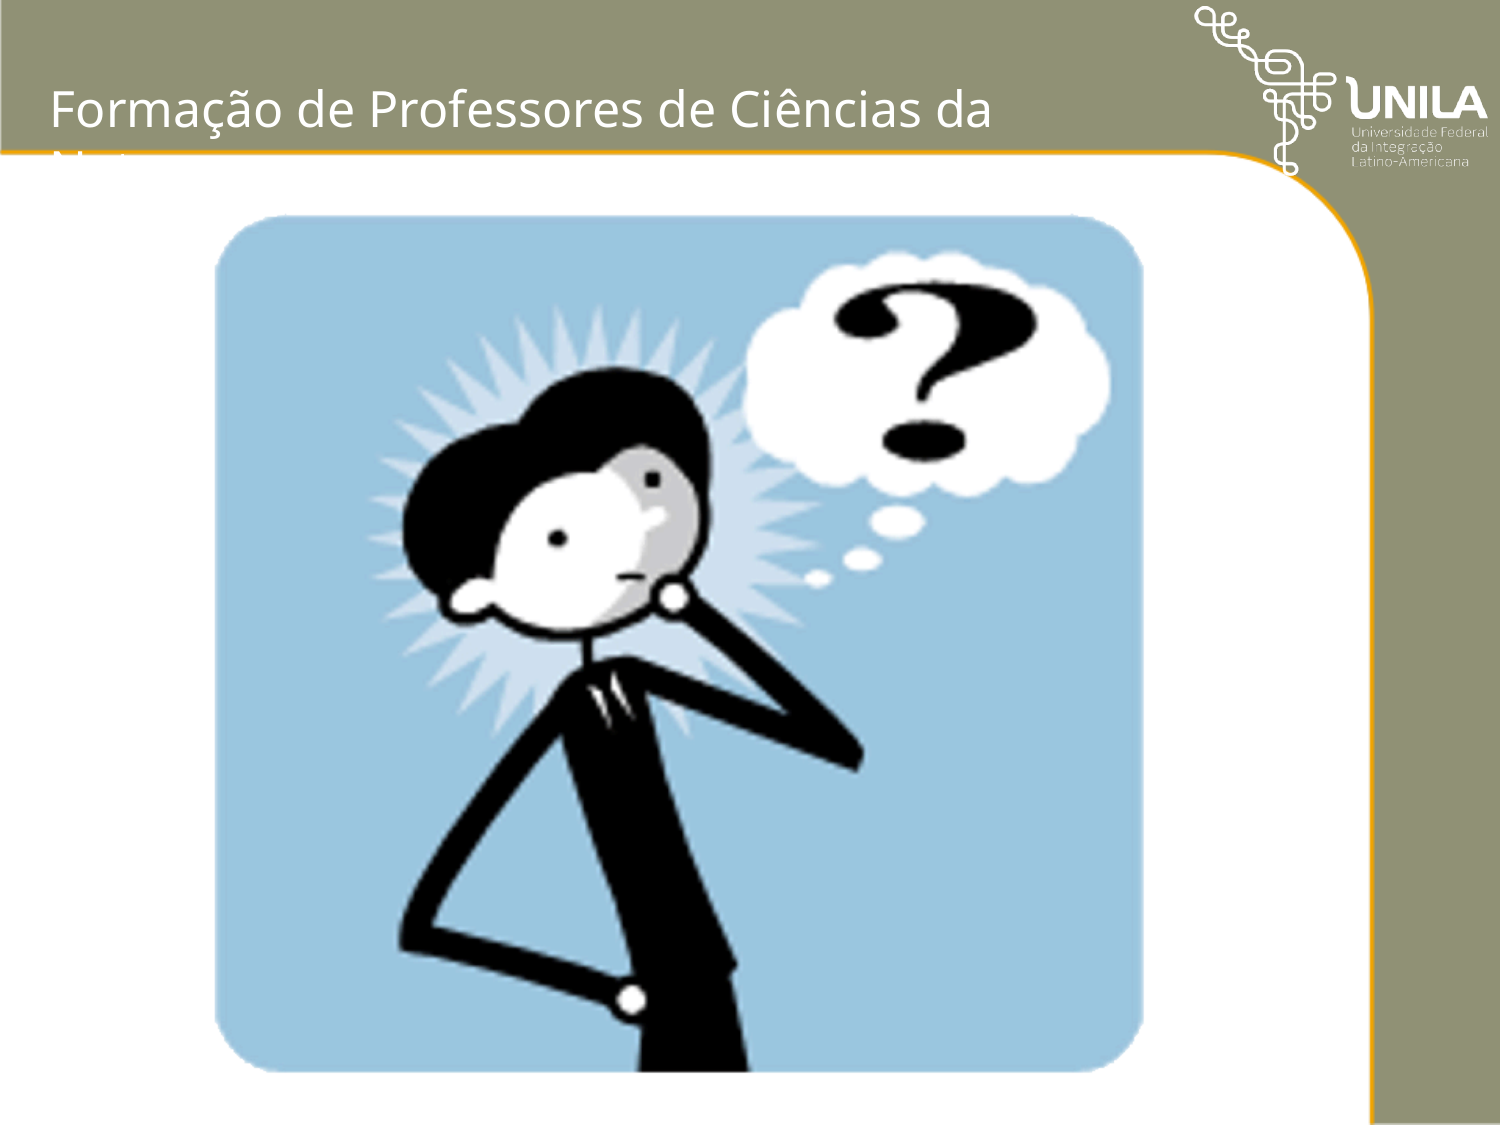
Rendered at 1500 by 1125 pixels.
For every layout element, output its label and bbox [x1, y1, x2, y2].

picture [0, 0, 1500, 1125]
text_box [34, 6, 1488, 176]
